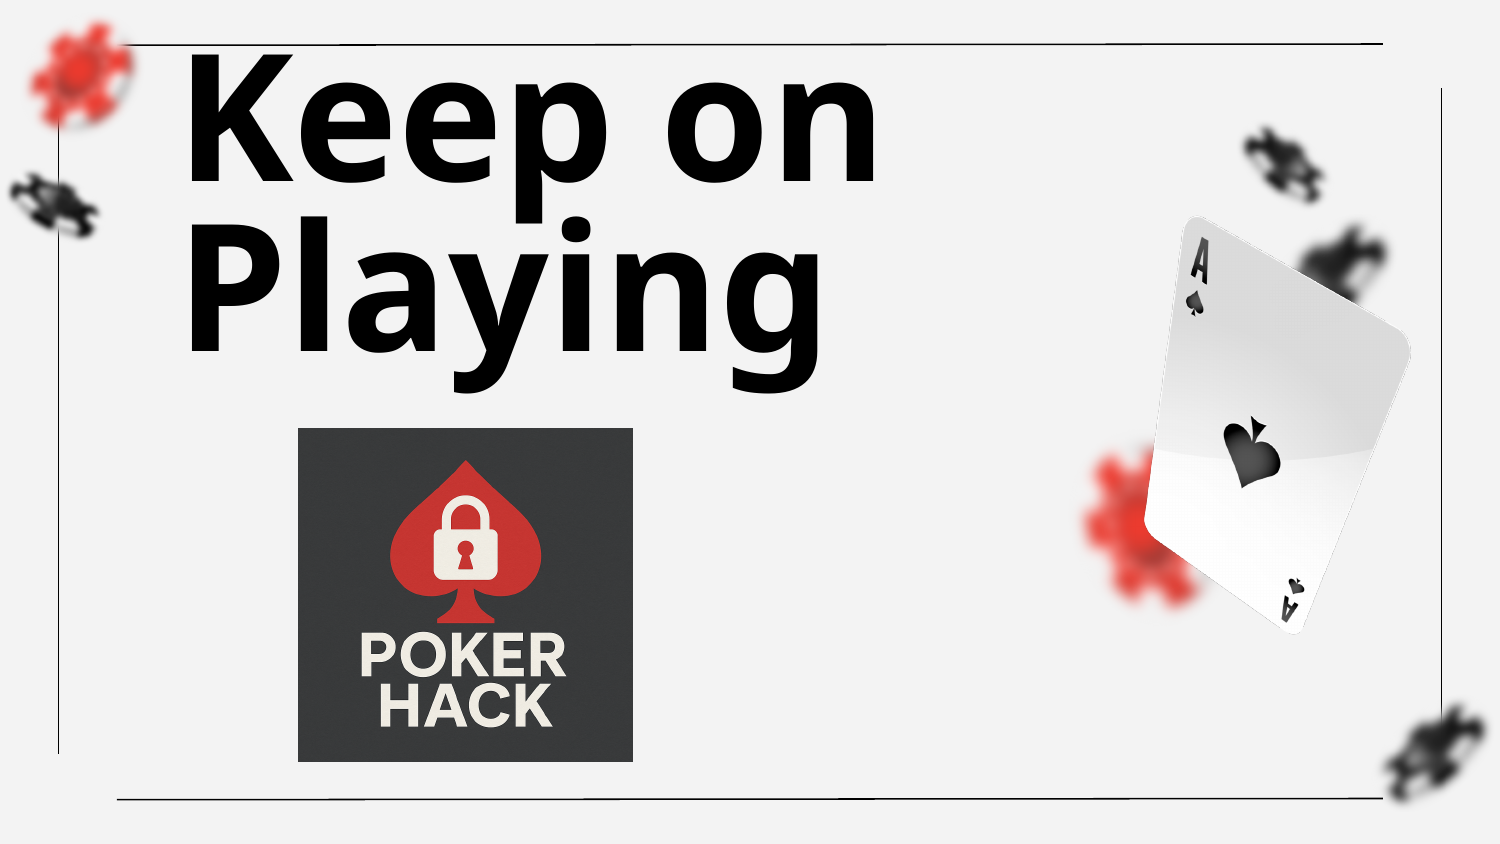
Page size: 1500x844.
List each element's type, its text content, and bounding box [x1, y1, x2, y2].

picture [1370, 693, 1496, 813]
picture [3, 166, 107, 245]
title Keep on Playing [161, 59, 1313, 373]
picture [298, 427, 633, 762]
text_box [1024, 204, 1462, 653]
picture [1235, 117, 1335, 212]
picture [19, 11, 146, 142]
